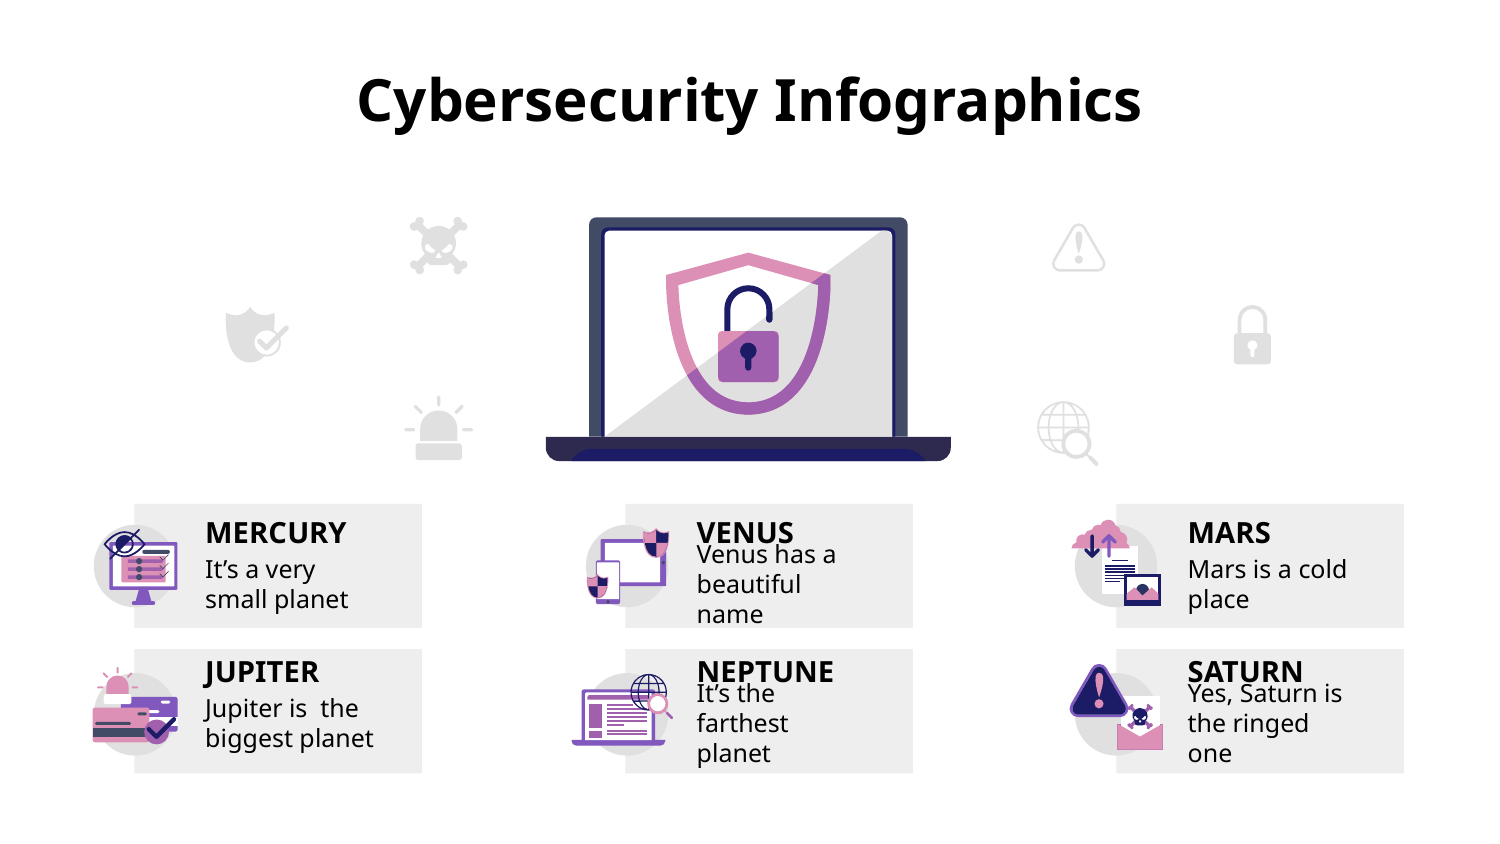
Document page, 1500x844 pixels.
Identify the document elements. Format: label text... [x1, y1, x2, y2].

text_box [92, 648, 423, 774]
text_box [224, 216, 1272, 467]
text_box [571, 648, 914, 774]
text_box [585, 503, 914, 629]
title Cybersecurity Infographics [75, 48, 1425, 142]
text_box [1071, 503, 1405, 629]
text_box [204, 516, 379, 618]
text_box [696, 655, 870, 756]
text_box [696, 516, 870, 618]
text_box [1187, 516, 1361, 618]
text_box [93, 503, 423, 629]
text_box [1187, 655, 1361, 756]
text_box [1067, 648, 1405, 774]
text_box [204, 655, 379, 756]
